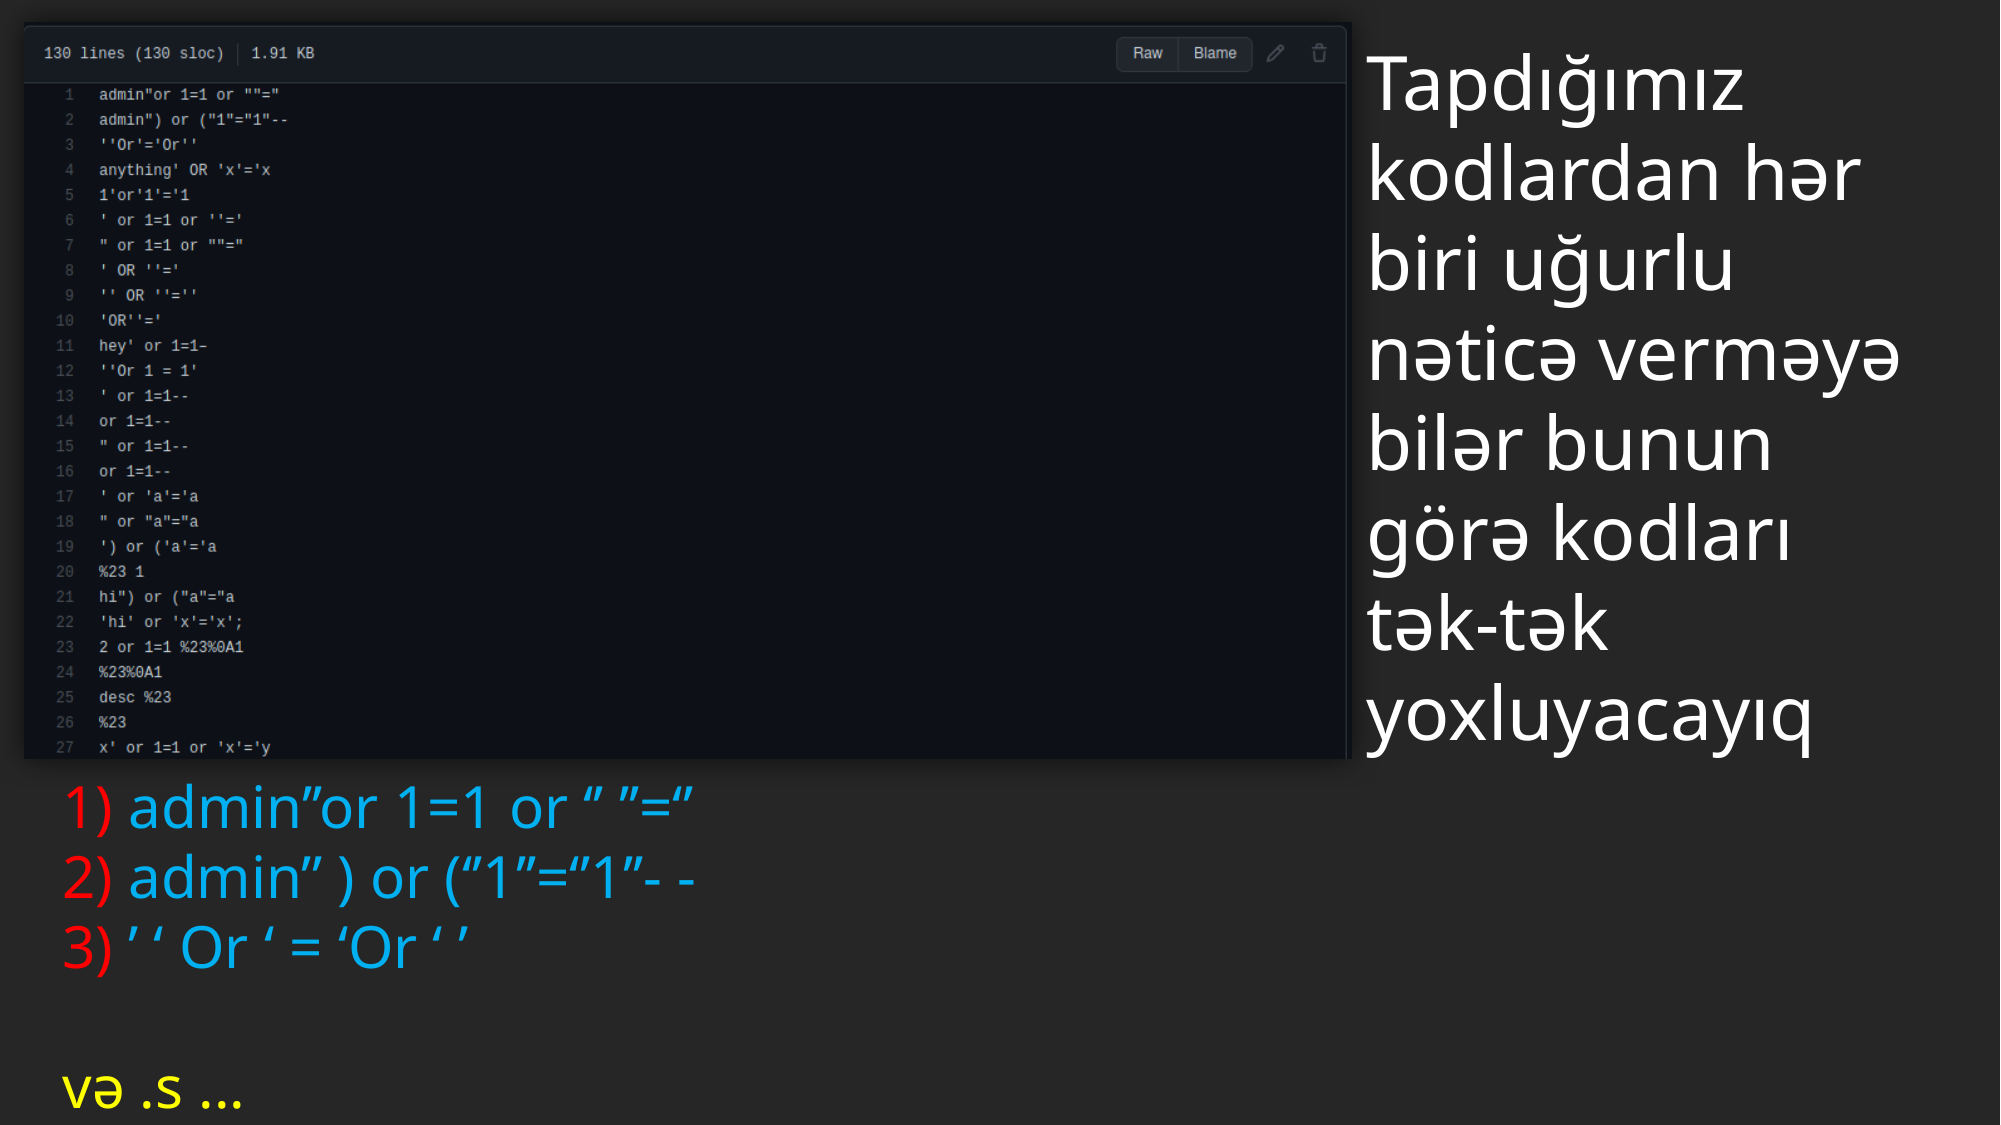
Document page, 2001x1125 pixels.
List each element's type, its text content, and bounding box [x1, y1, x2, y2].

text_box Tapdığımız kodlardan hər biri uğurlu nəticə verməyə bilər bunun görə kodları tək-tək yoxluyacayıq [1351, 27, 1962, 763]
text_box 1) admin’’or 1=1 or ‘’ ’’=‘’ 2) admin’’ ) or (‘’1’’=‘’1’’- - 3) ’ ‘ Or ‘ = ‘Or ‘ ’ və .s ... [47, 763, 1869, 1125]
picture [24, 22, 1352, 759]
